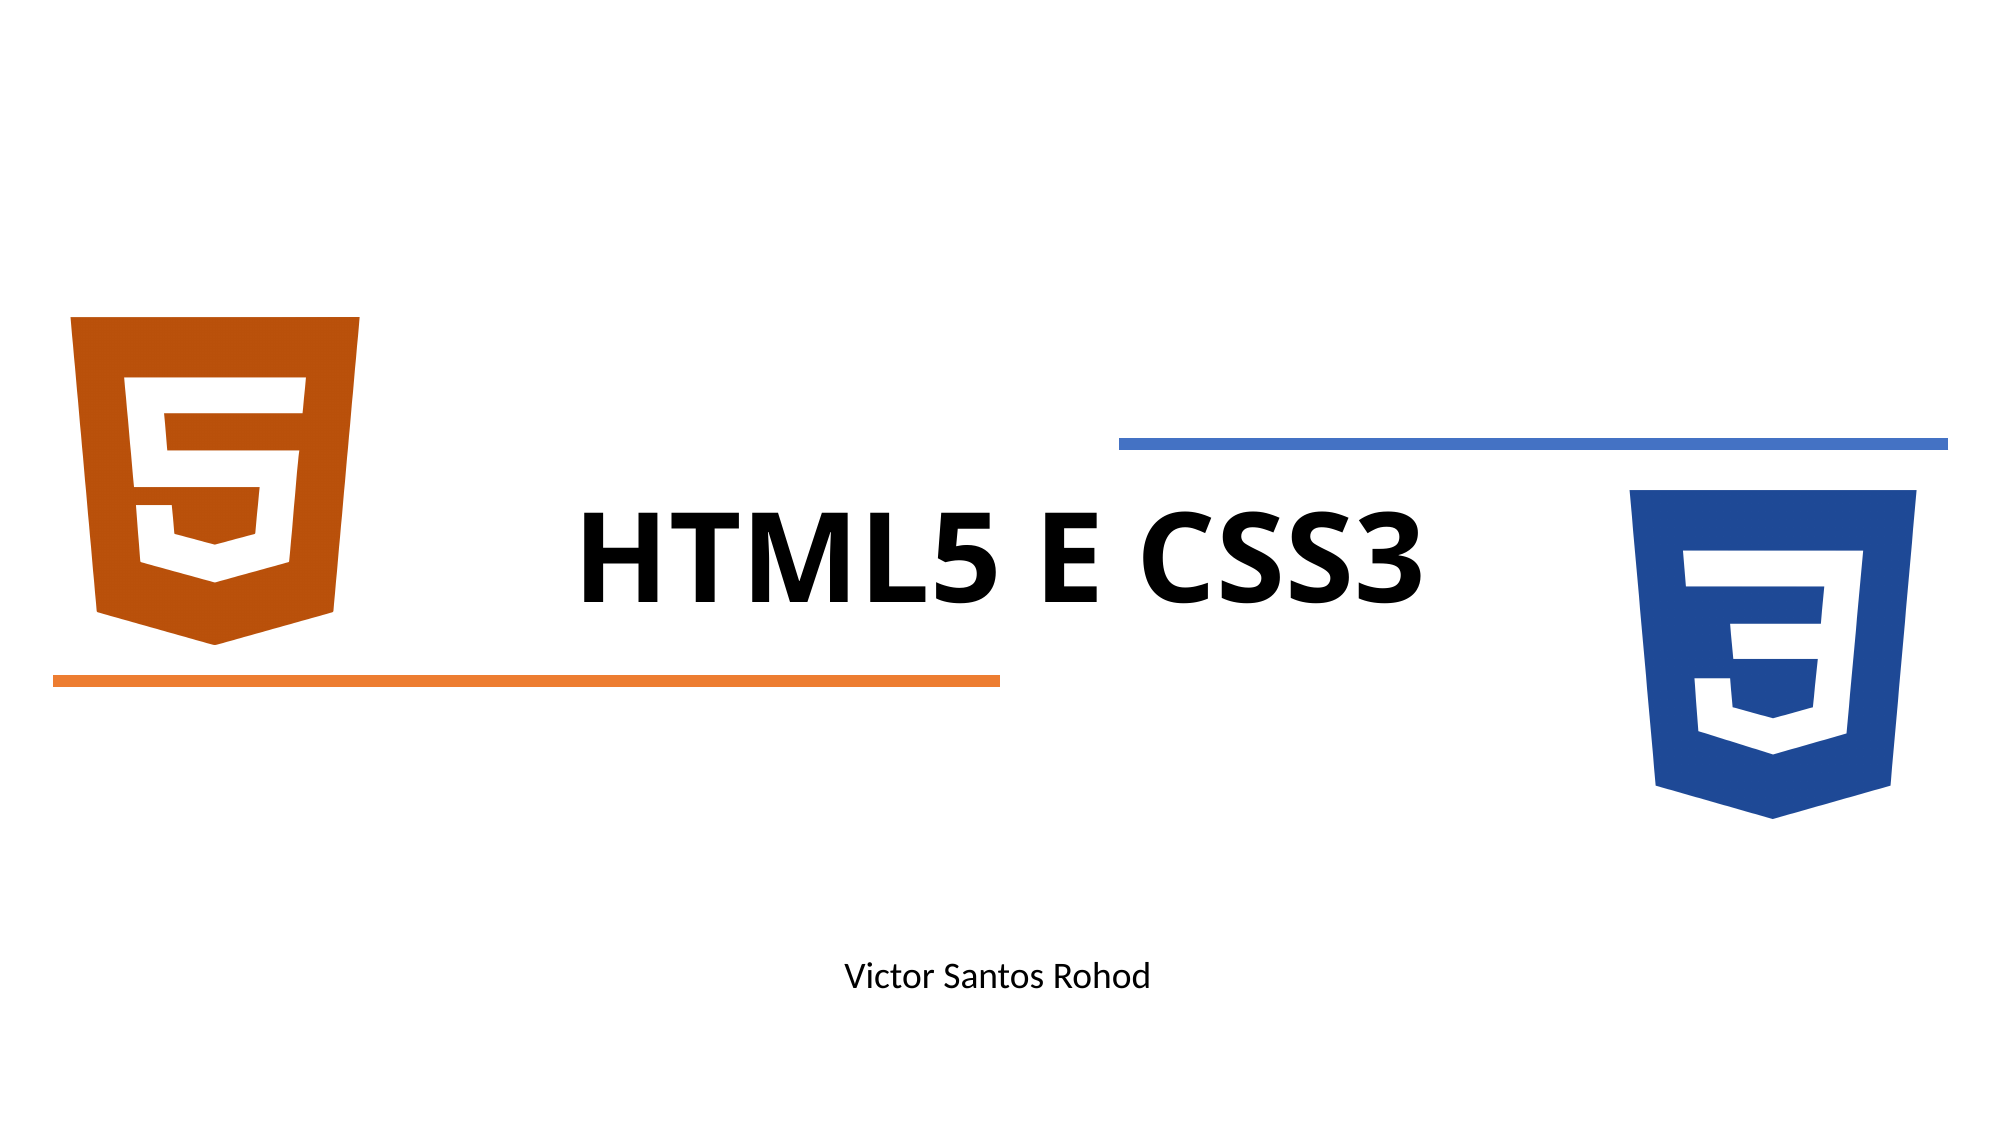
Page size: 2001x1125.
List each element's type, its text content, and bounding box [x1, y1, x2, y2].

picture [51, 317, 379, 646]
text_box Victor Santos Rohod [829, 943, 1171, 1003]
title HTML5 E CSS3 [539, 479, 1461, 645]
picture [1597, 479, 1948, 830]
